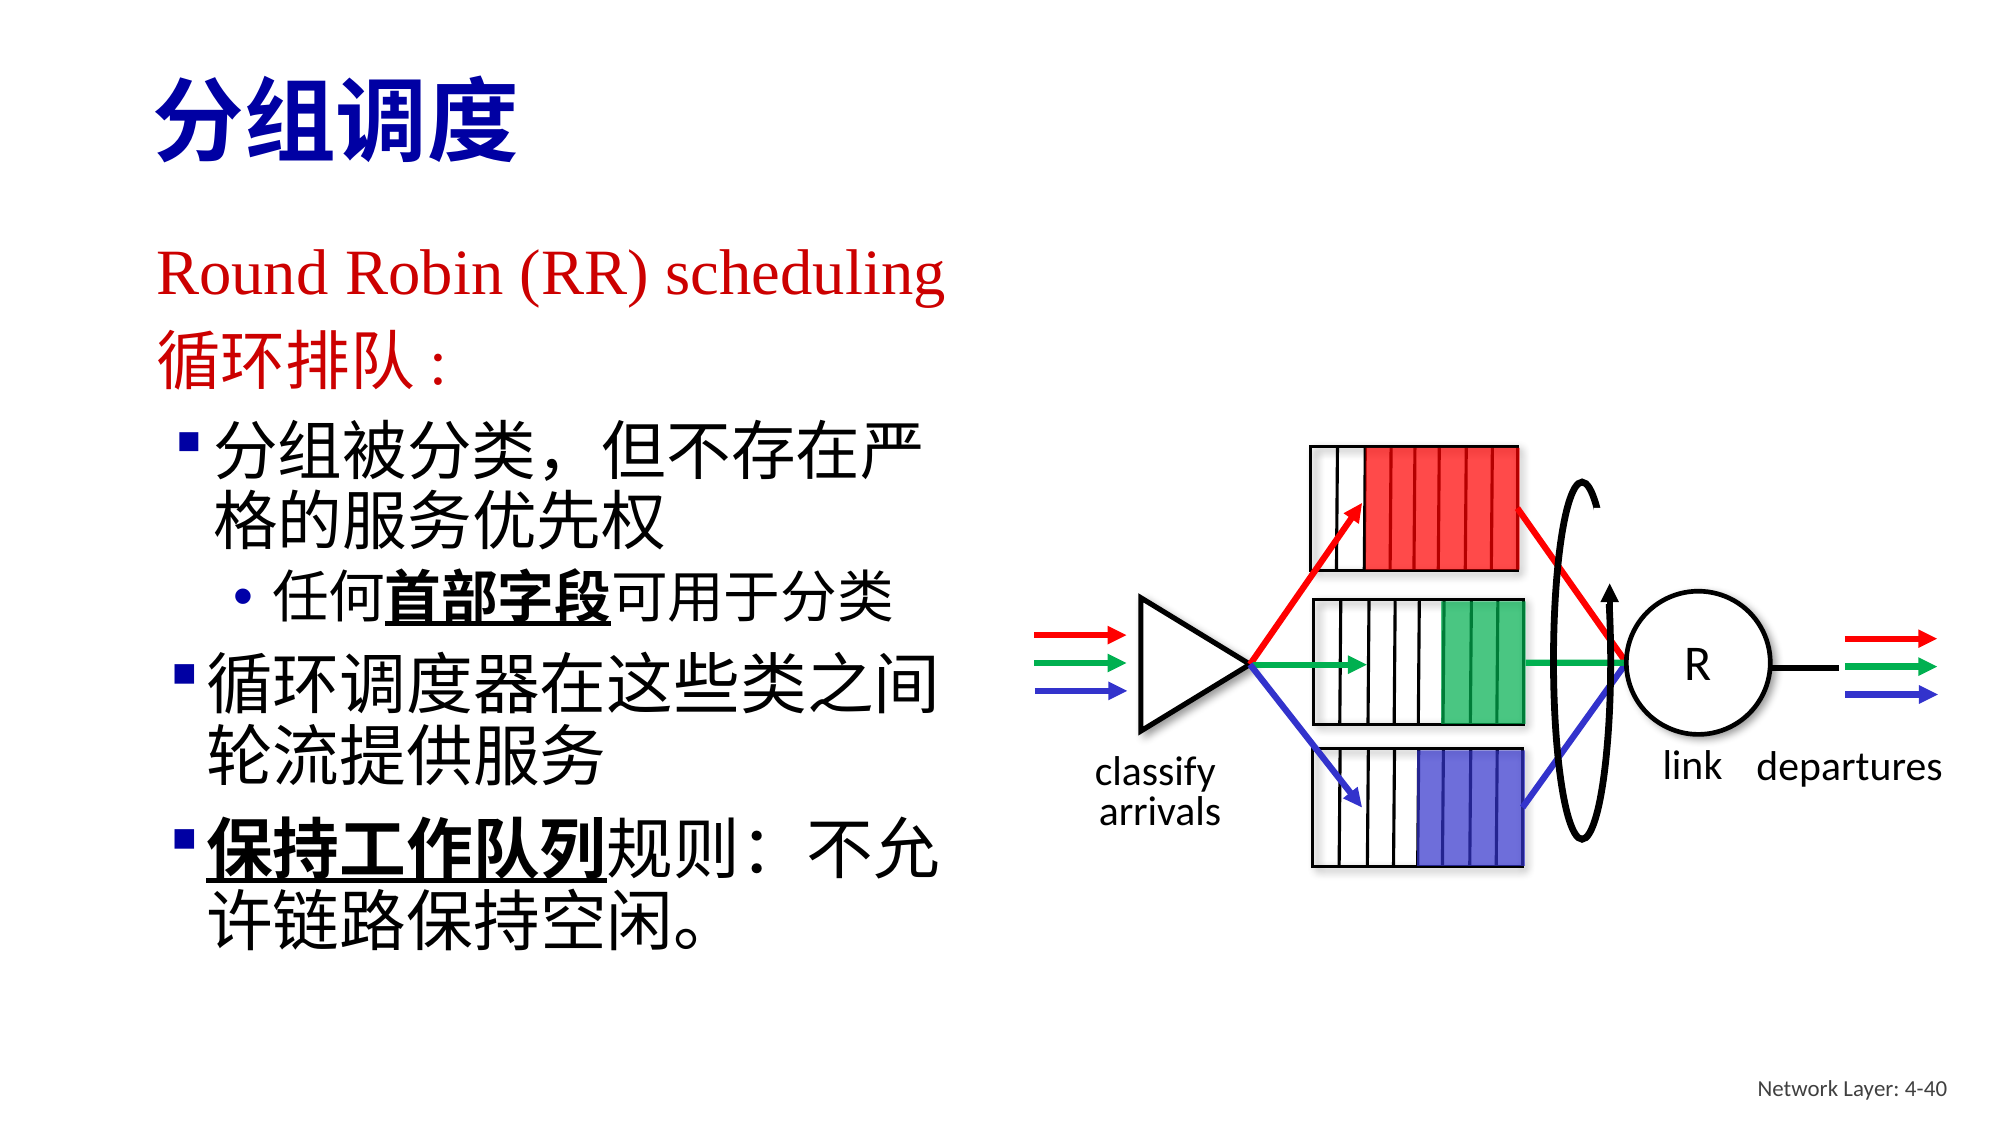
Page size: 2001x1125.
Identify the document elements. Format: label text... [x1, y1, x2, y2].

slide_number Network Layer: 4-40 [1512, 1056, 1963, 1117]
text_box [1033, 635, 1128, 691]
text_box departures [1771, 740, 1958, 796]
list Round Robin (RR) scheduling 循环排队: 分组被分类，但不存在严格的服务优先权 任何首部字段可用于分类 [118, 231, 965, 644]
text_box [1310, 446, 1520, 571]
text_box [1517, 508, 1627, 663]
text_box classify arrivals [1079, 746, 1241, 842]
text_box [1564, 808, 1600, 841]
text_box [1522, 662, 1627, 808]
text_box [1139, 595, 1249, 733]
text_box 循环调度器在这些类之间轮流提供服务 保持工作队列规则：不允许链路保持空闲。 [115, 643, 962, 1029]
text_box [1249, 503, 1362, 664]
text_box [1566, 480, 1598, 508]
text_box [1249, 664, 1362, 808]
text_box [1626, 591, 1771, 797]
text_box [1312, 748, 1525, 867]
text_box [1844, 638, 1938, 695]
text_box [1362, 599, 1522, 725]
title 分组调度 [137, 51, 1863, 198]
